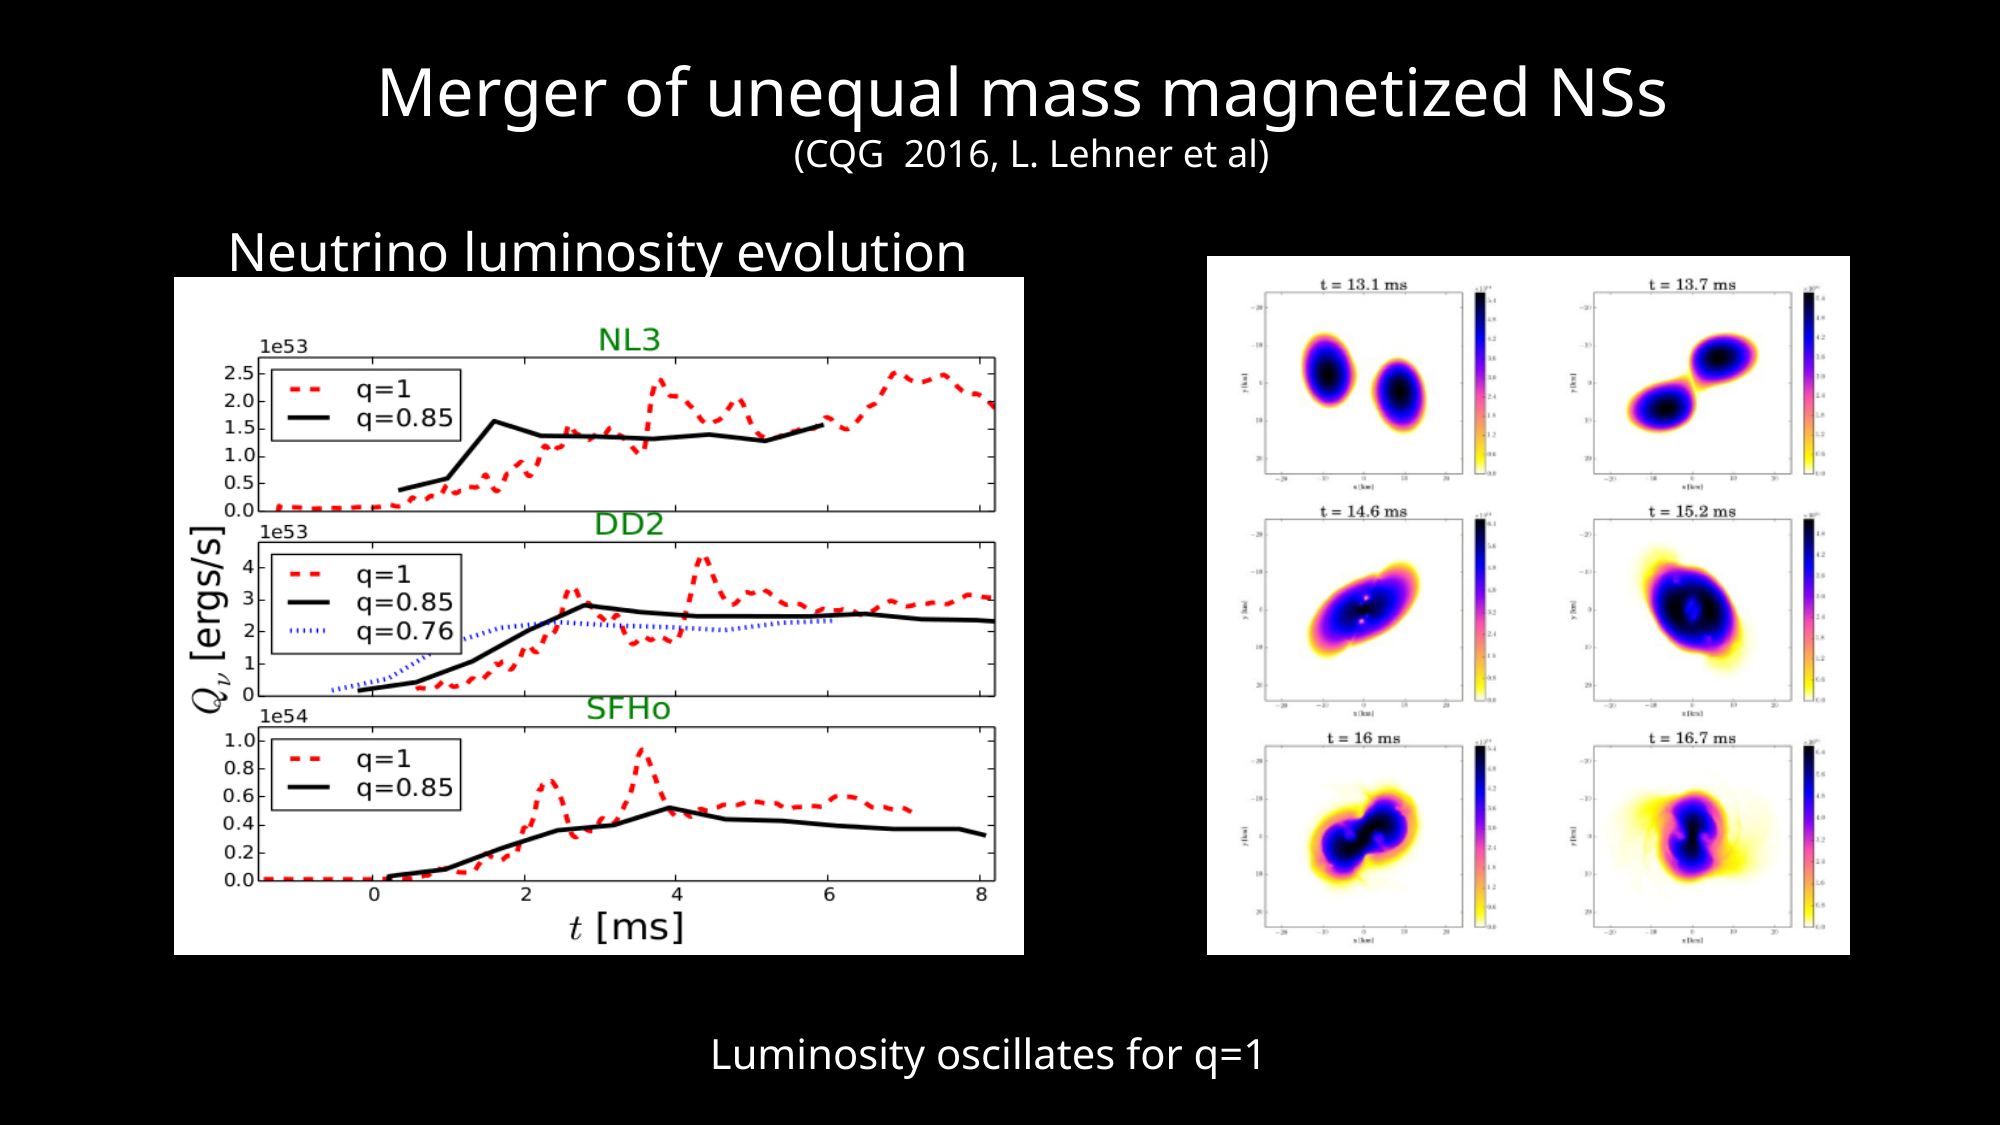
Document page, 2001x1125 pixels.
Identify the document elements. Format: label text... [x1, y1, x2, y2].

picture [173, 276, 1024, 955]
text_box Luminosity oscillates for q=1 [528, 1021, 1449, 1089]
text_box Merger of unequal mass magnetized NSs (CQG 2016, L. Lehner et al) [243, 49, 1820, 177]
text_box Neutrino luminosity evolution [138, 211, 1059, 279]
picture [1207, 256, 1850, 955]
